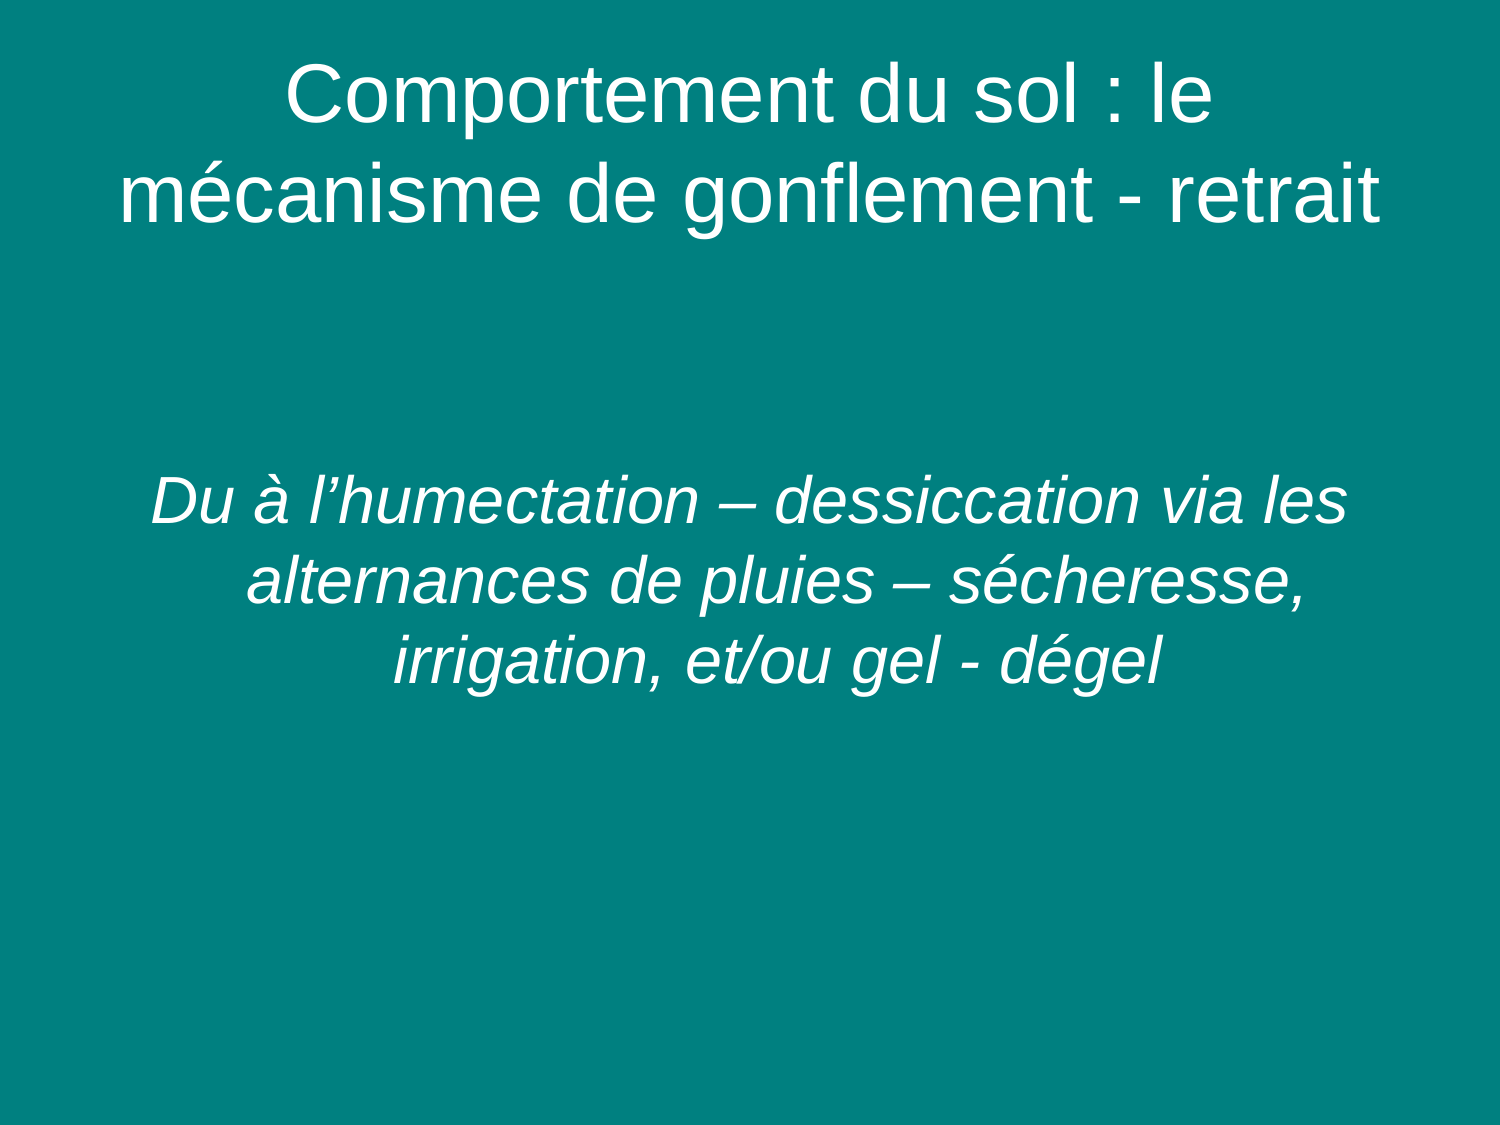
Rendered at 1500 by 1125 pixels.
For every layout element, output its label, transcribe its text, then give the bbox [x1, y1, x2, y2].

title Comportement du sol : le mécanisme de gonflement - retrait [74, 44, 1426, 233]
list Du à l’humectation – dessiccation via les alternances de pluies – sécheresse, irrigation, et/ou gel - dégel [74, 262, 1426, 1006]
